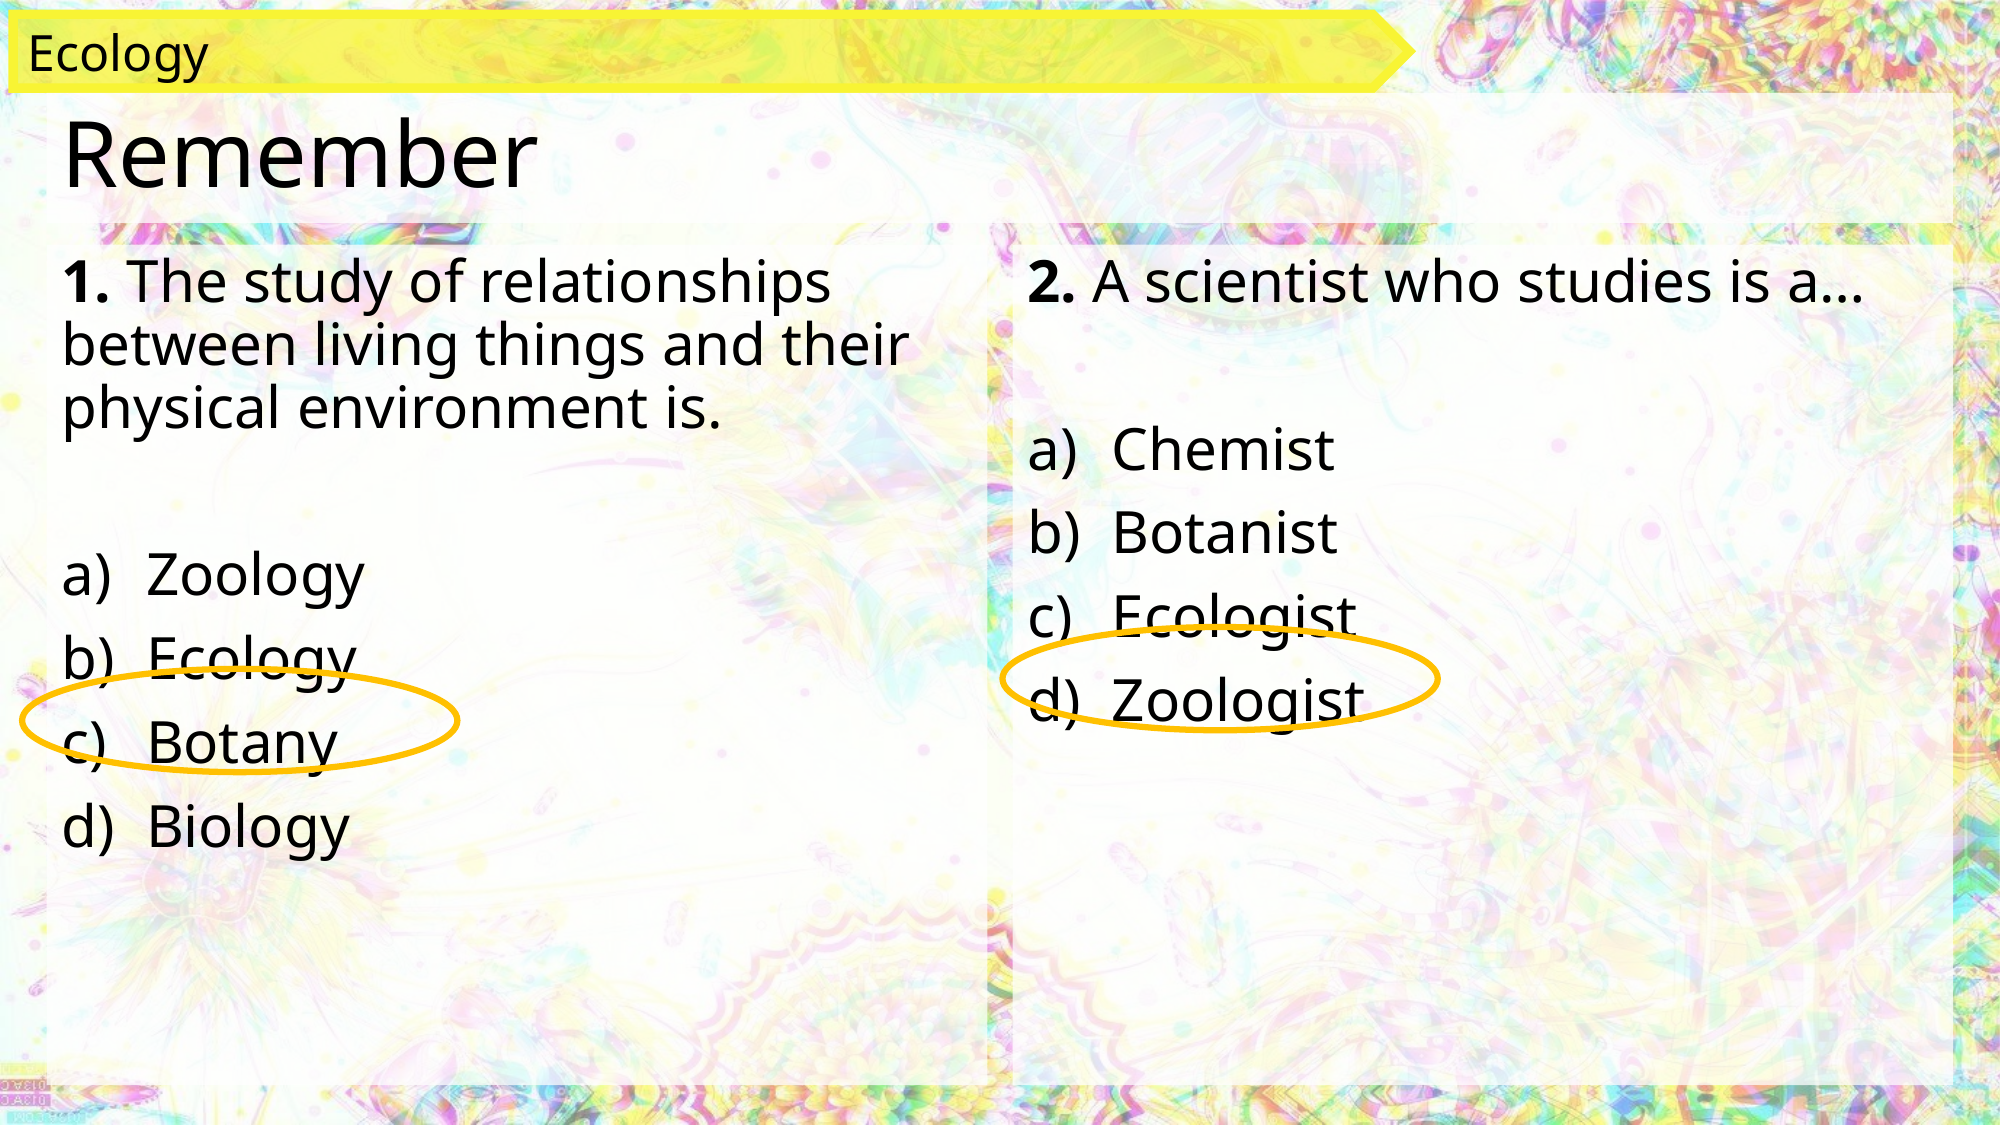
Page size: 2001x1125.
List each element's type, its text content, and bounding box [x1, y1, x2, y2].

list 2. A scientist who studies is a… Chemist Botanist Ecologist Zoologist [1012, 244, 1954, 1086]
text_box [13, 14, 1410, 89]
title Remember [46, 92, 1954, 223]
text_box [1001, 625, 1439, 732]
list 1. The study of relationships between living things and their physical environment is. Zoology Ecology Botany Biology [46, 244, 988, 1086]
text_box [21, 667, 459, 774]
